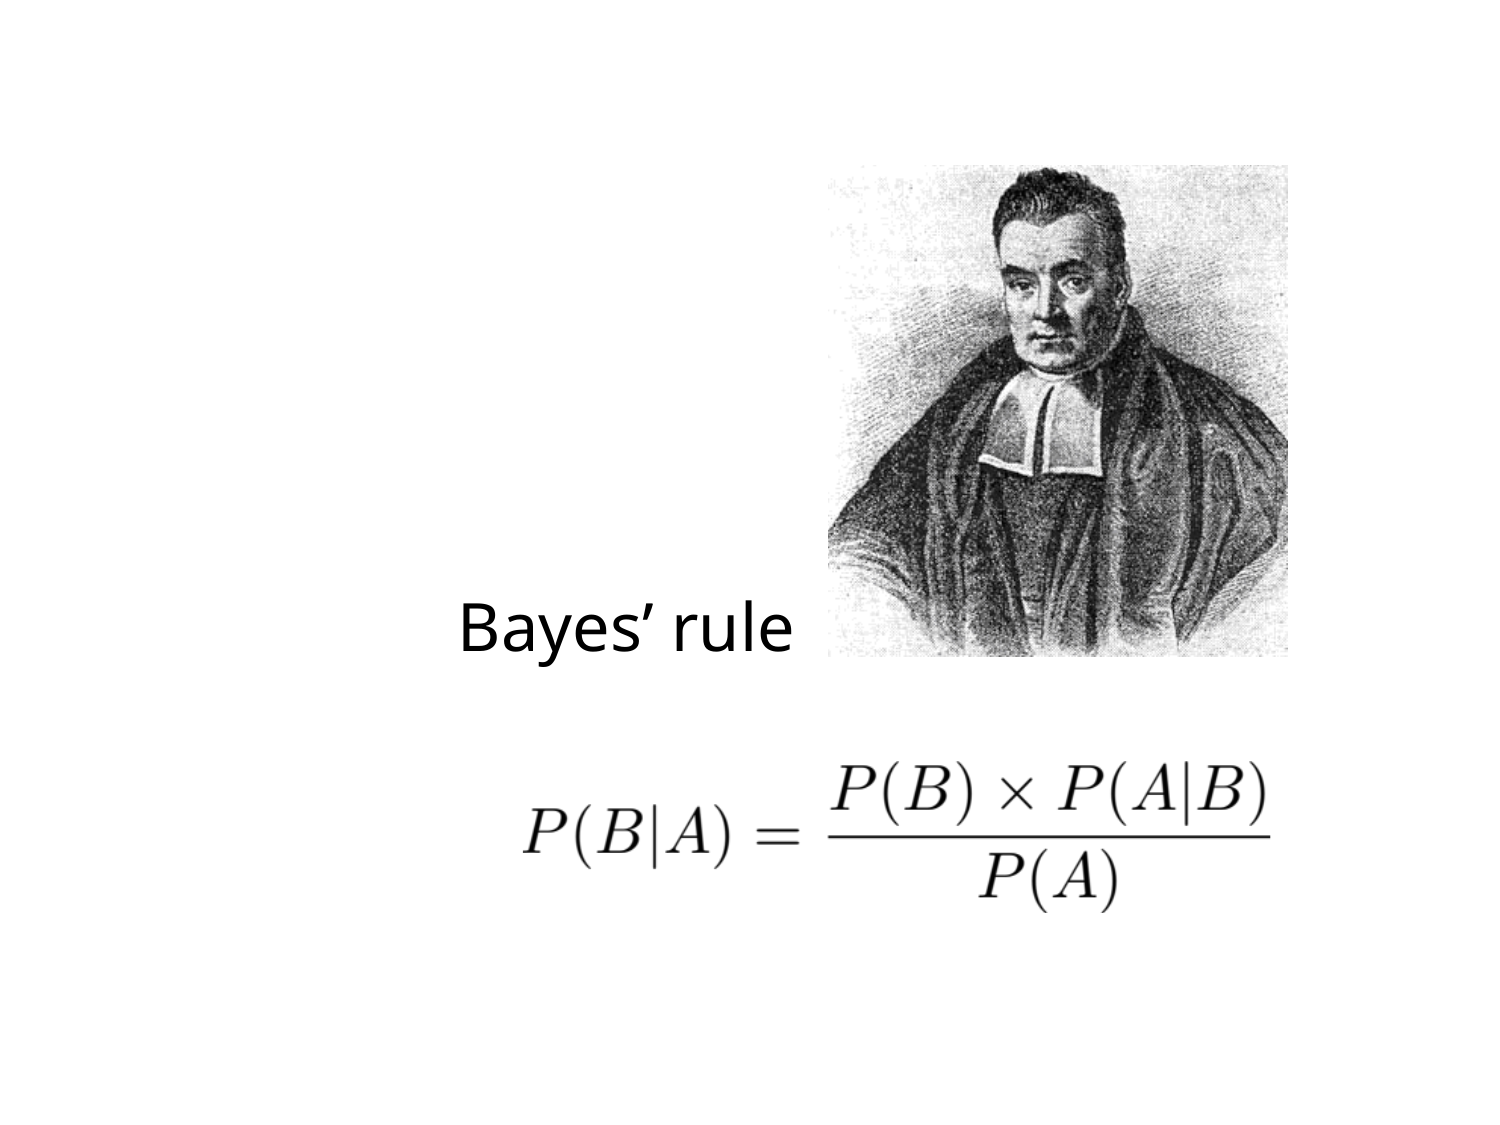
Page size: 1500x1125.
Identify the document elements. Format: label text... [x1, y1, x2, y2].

text_box Bayes’ rule [424, 586, 829, 679]
picture [828, 165, 1288, 657]
picture [522, 760, 1271, 913]
